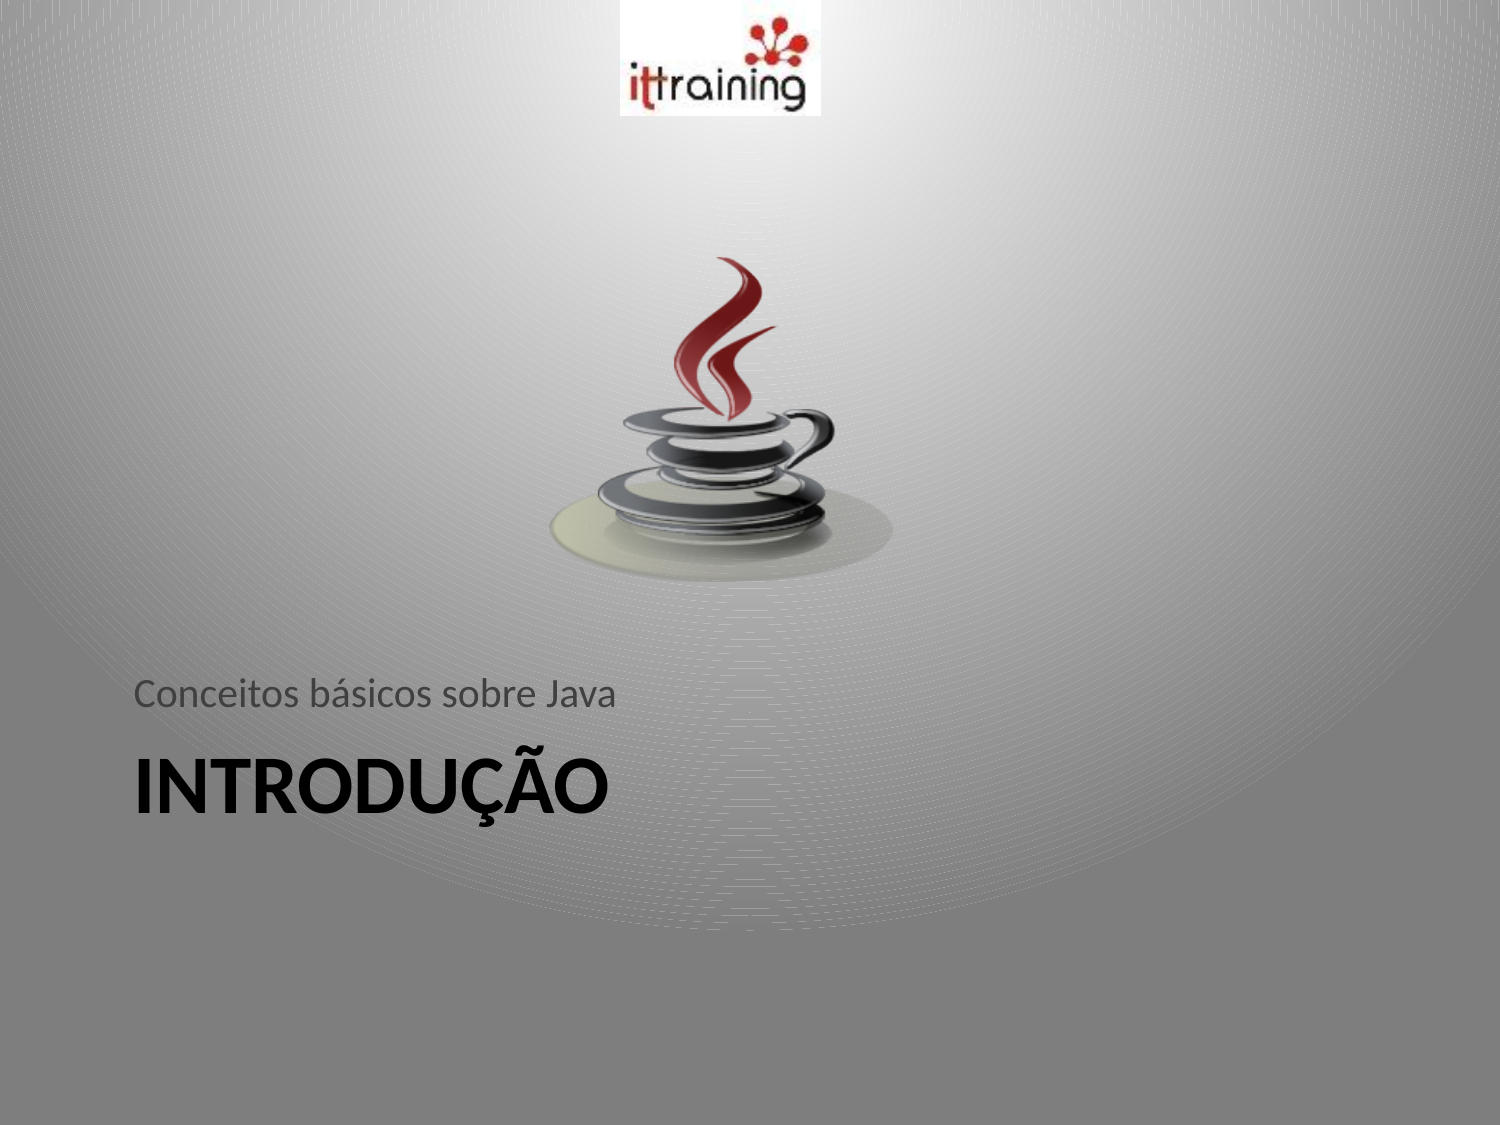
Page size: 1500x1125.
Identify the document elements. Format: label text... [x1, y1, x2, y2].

title Introdução [118, 723, 1394, 947]
picture [533, 219, 907, 593]
picture [619, 0, 822, 117]
list Conceitos básicos sobre Java [118, 476, 1394, 723]
